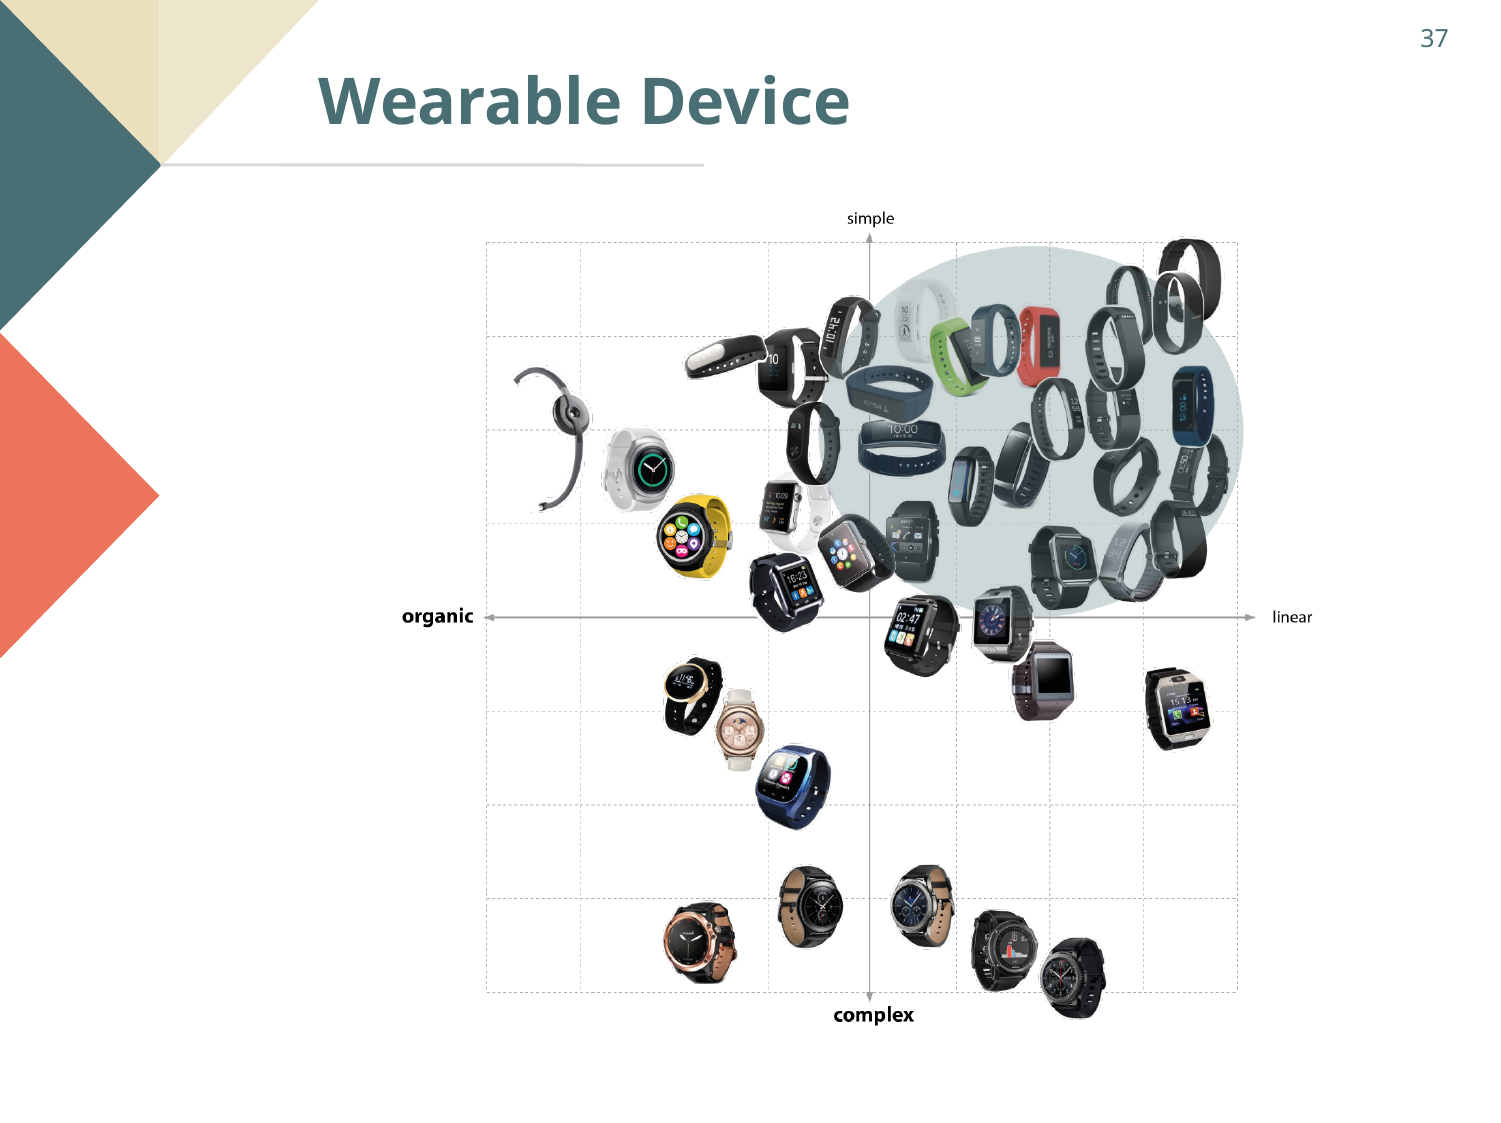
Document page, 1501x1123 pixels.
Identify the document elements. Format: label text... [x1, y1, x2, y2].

picture [0, 196, 1398, 1040]
text_box Wearable Device [304, 61, 1133, 148]
text_box 37 [1369, 14, 1501, 60]
